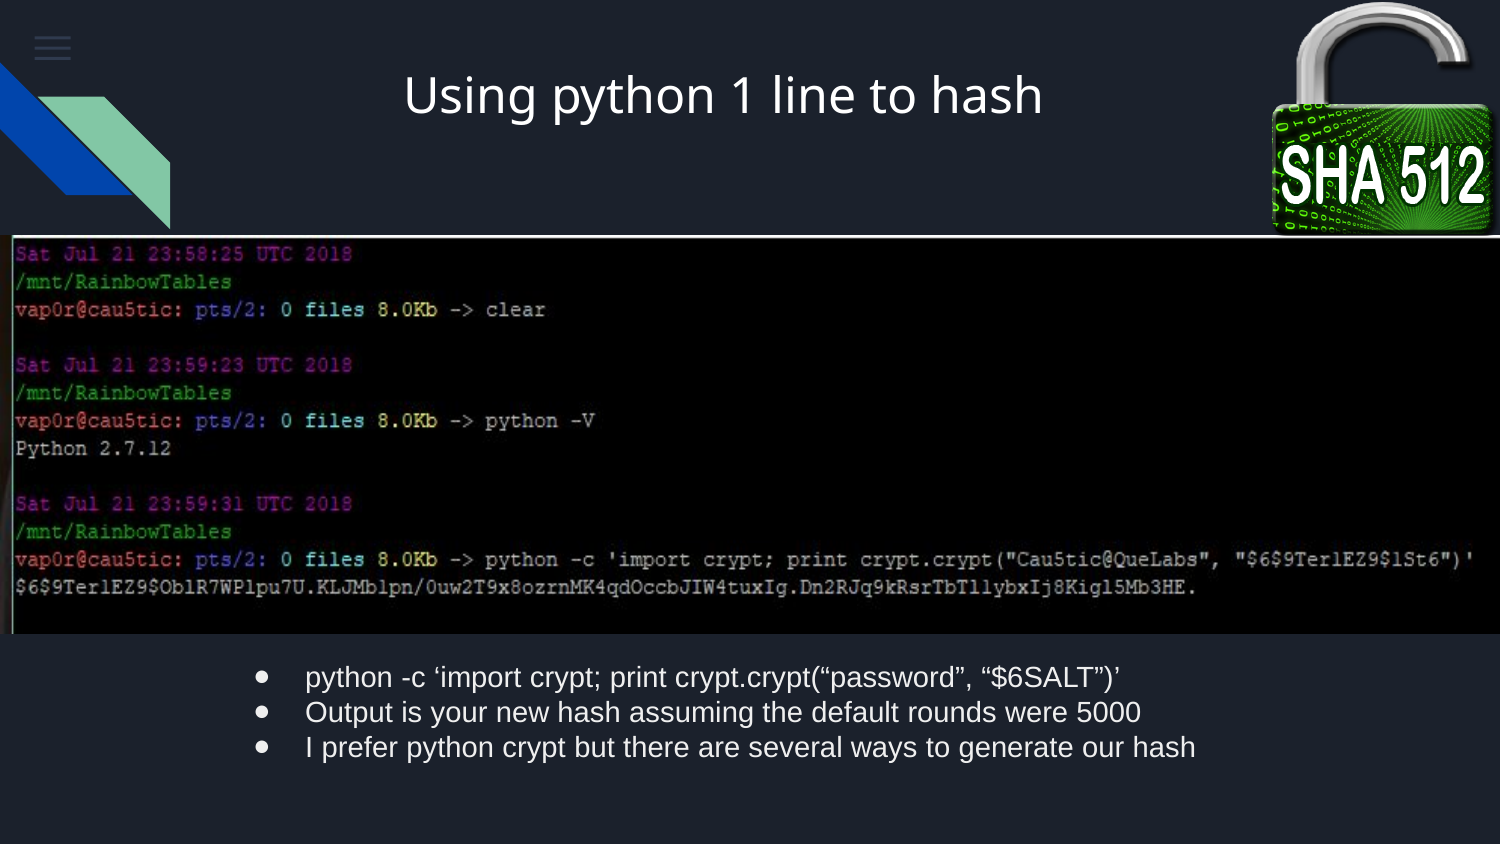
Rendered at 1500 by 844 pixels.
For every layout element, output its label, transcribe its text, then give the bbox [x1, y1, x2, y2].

picture [0, 0, 1500, 634]
title Using python 1 line to hash [388, 48, 1258, 198]
text_box python -c ‘import crypt; print crypt.crypt(“password”, “$6SALT”)’ Output is your new hash assuming the default rounds were 5000 I prefer python crypt but there are several ways to generate our hash [215, 643, 1410, 793]
